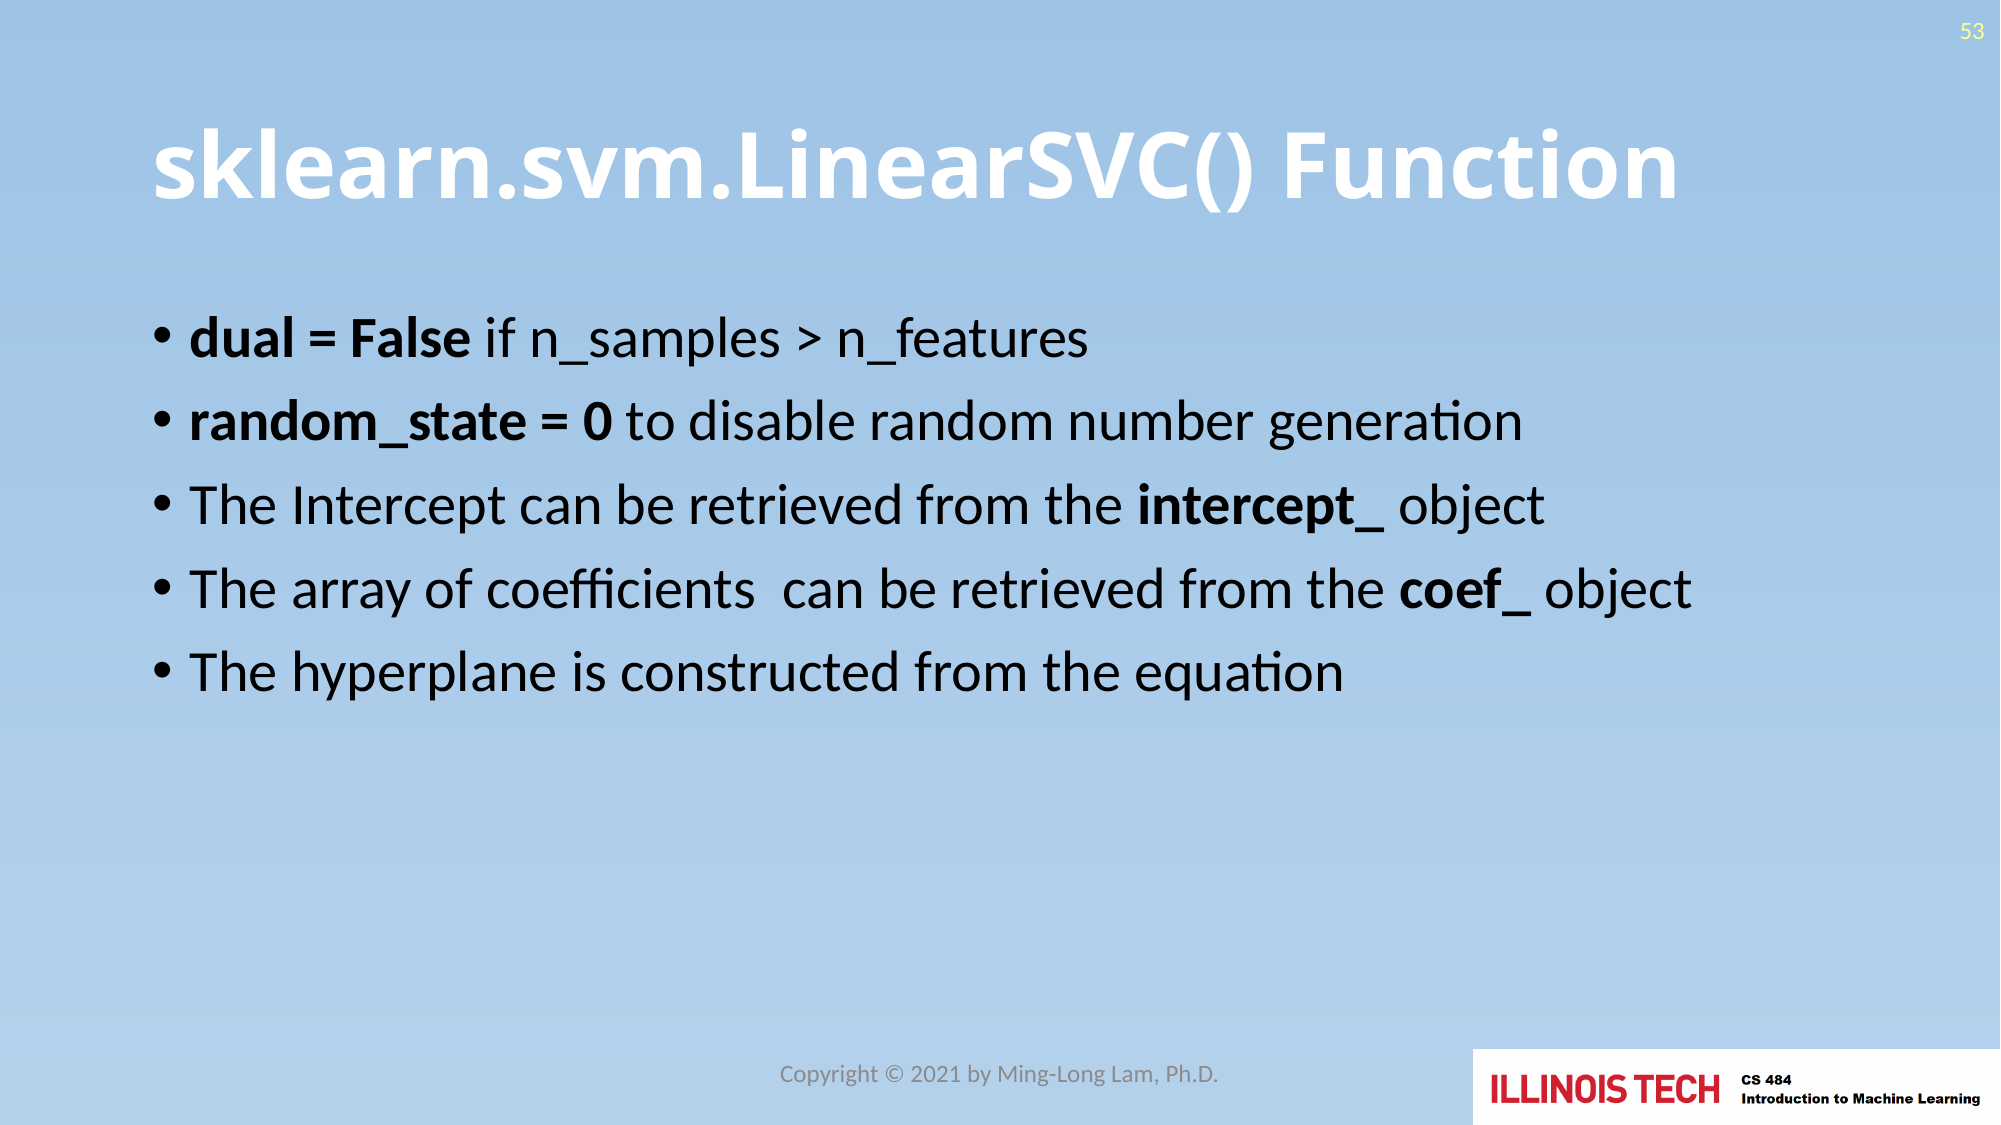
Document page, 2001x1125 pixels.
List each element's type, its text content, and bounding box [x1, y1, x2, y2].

title sklearn.svm.LinearSVC() Function [137, 59, 1863, 278]
picture [1473, 1049, 2000, 1125]
slide_number 53 [1550, 0, 2000, 60]
footer Copyright © 2021 by Ming-Long Lam, Ph.D. [662, 1042, 1338, 1103]
